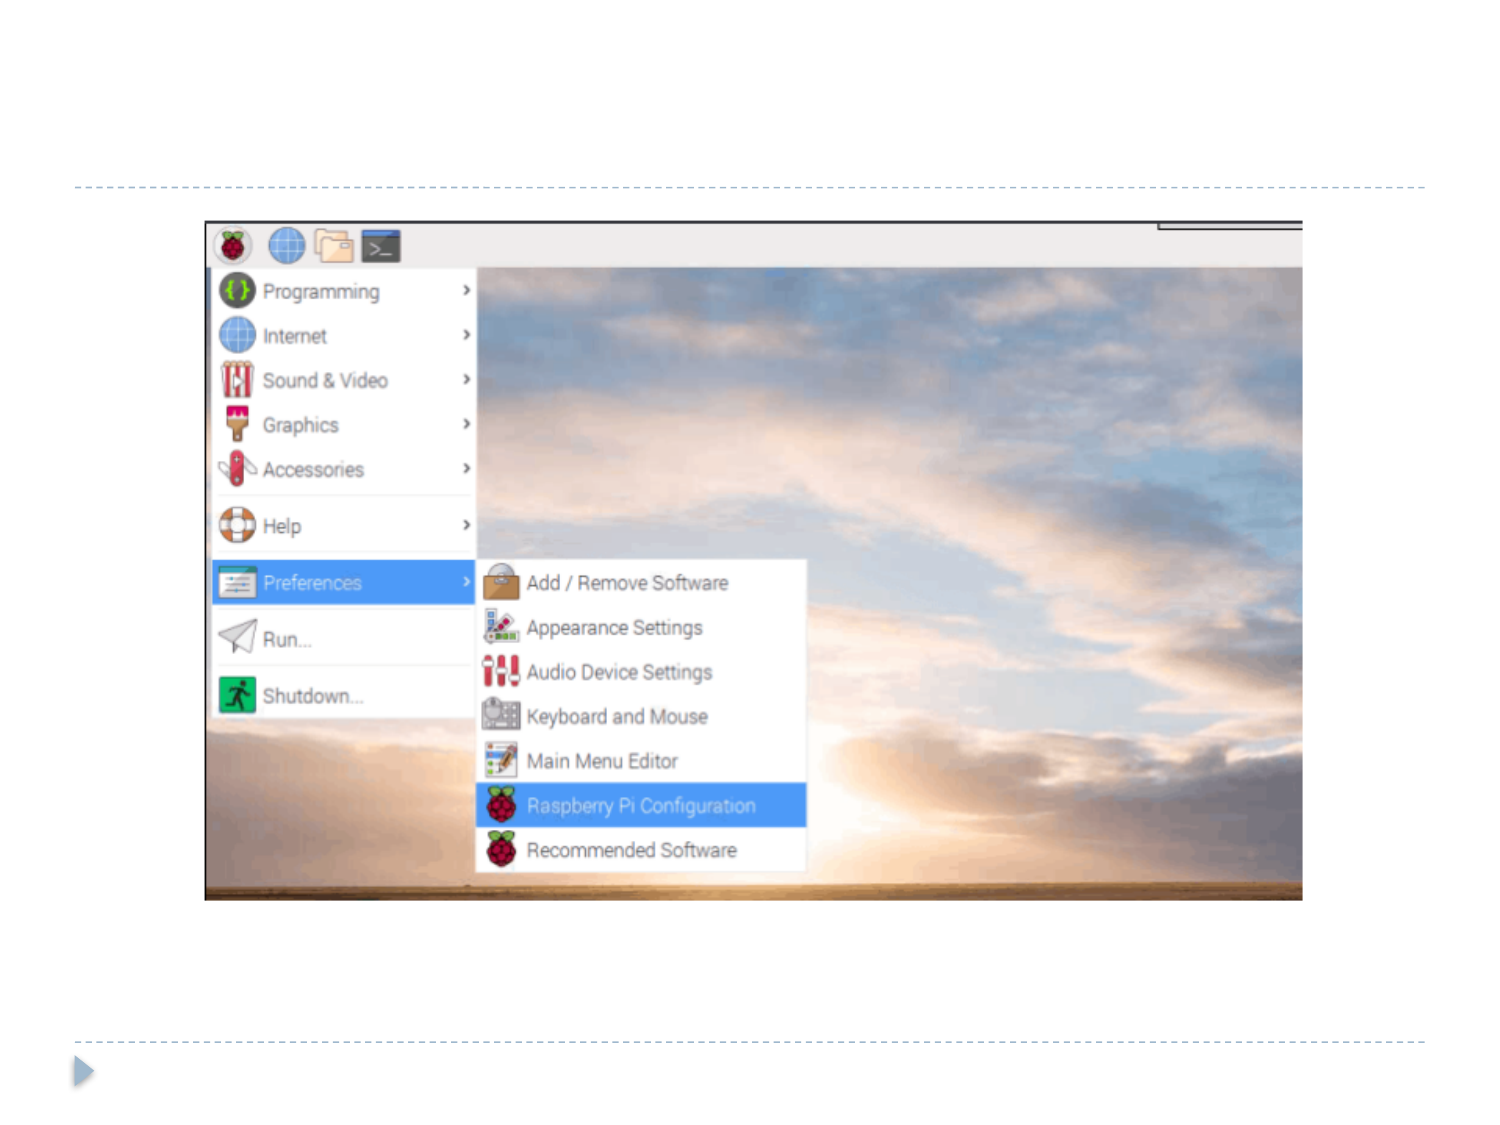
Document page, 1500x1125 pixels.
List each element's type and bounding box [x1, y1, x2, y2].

picture [158, 209, 1342, 916]
